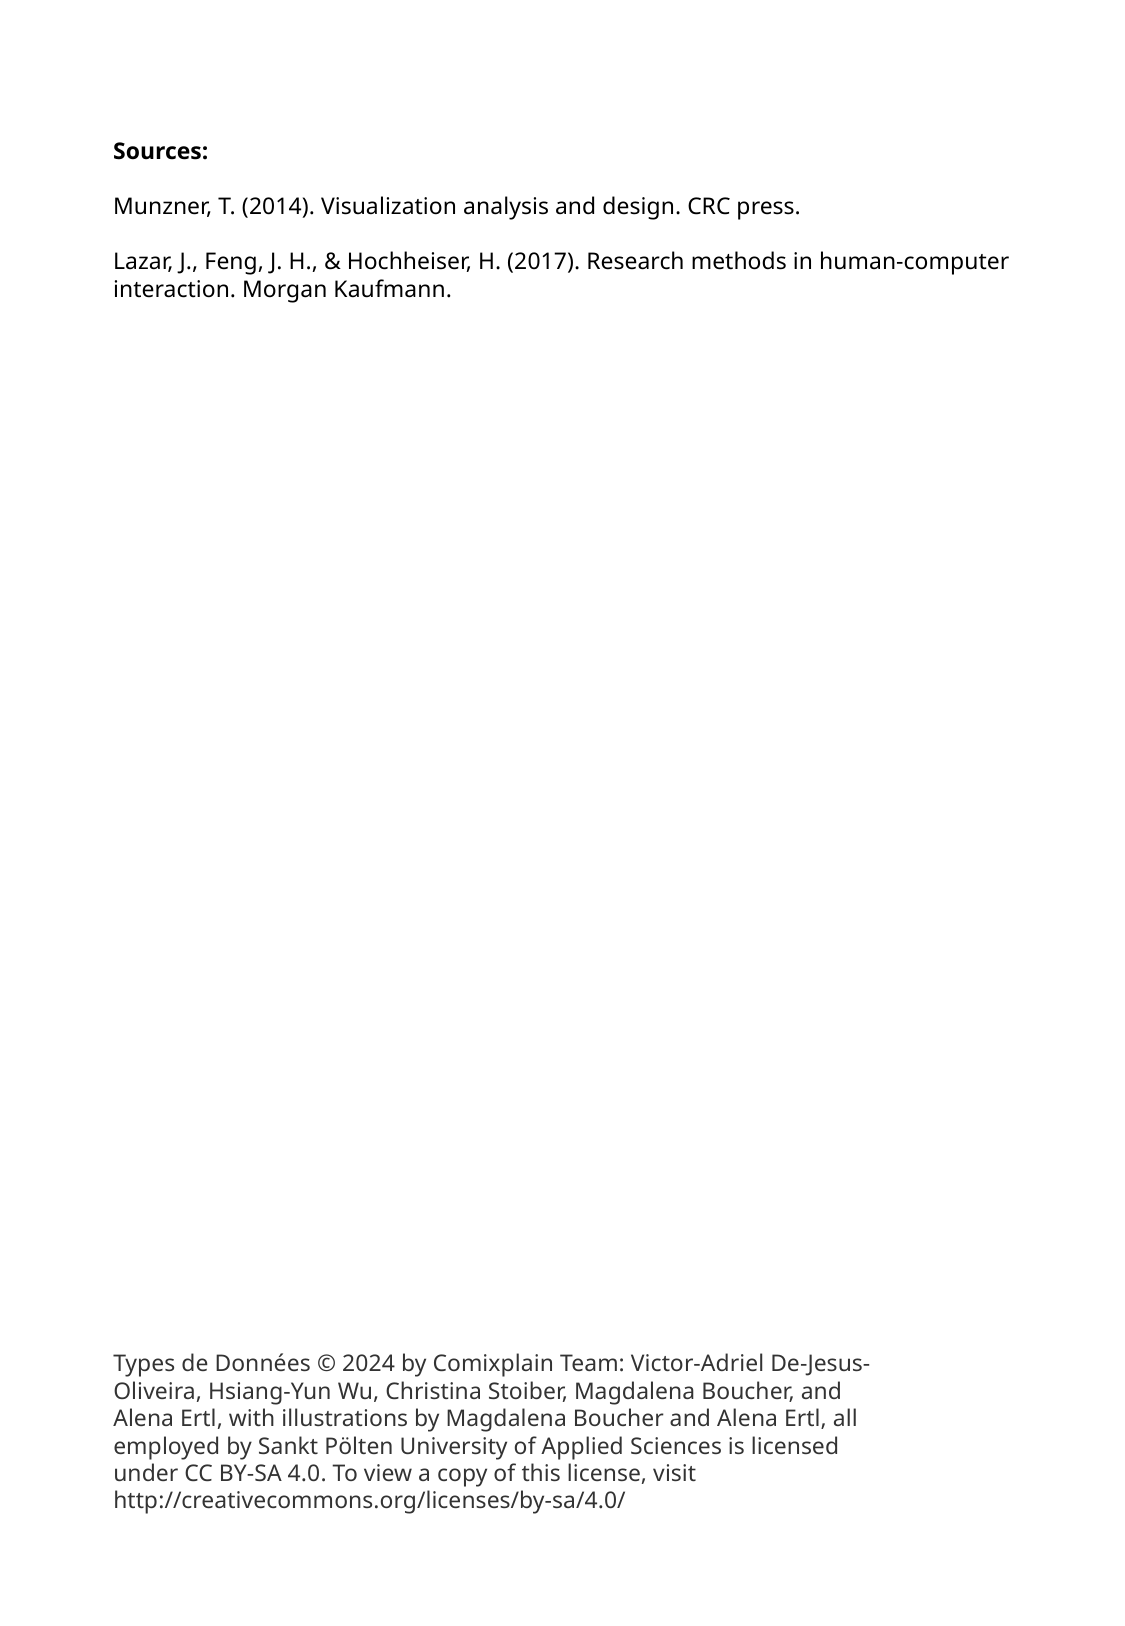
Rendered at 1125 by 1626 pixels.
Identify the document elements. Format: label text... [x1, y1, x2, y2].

title Types de Données © 2024 by Comixplain Team: Victor-Adriel De-Jesus-Oliveira, Hsiang-Yun Wu, Christina Stoiber, Magdalena Boucher, and Alena Ertl, with illustrations by Magdalena Boucher and Alena Ertl, all employed by Sankt Pölten University of Applied Sciences is licensed under CC BY-SA 4.0. To view a copy of this license, visit http://creativecommons.org/licenses/by-sa/4.0/ [98, 1341, 896, 1625]
text_box Sources: Munzner, T. (2014). Visualization analysis and design. CRC press. Lazar, J., Feng, J. H., & Hochheiser, H. (2017). Research methods in human-computer interaction. Morgan Kaufmann. [98, 129, 1047, 310]
